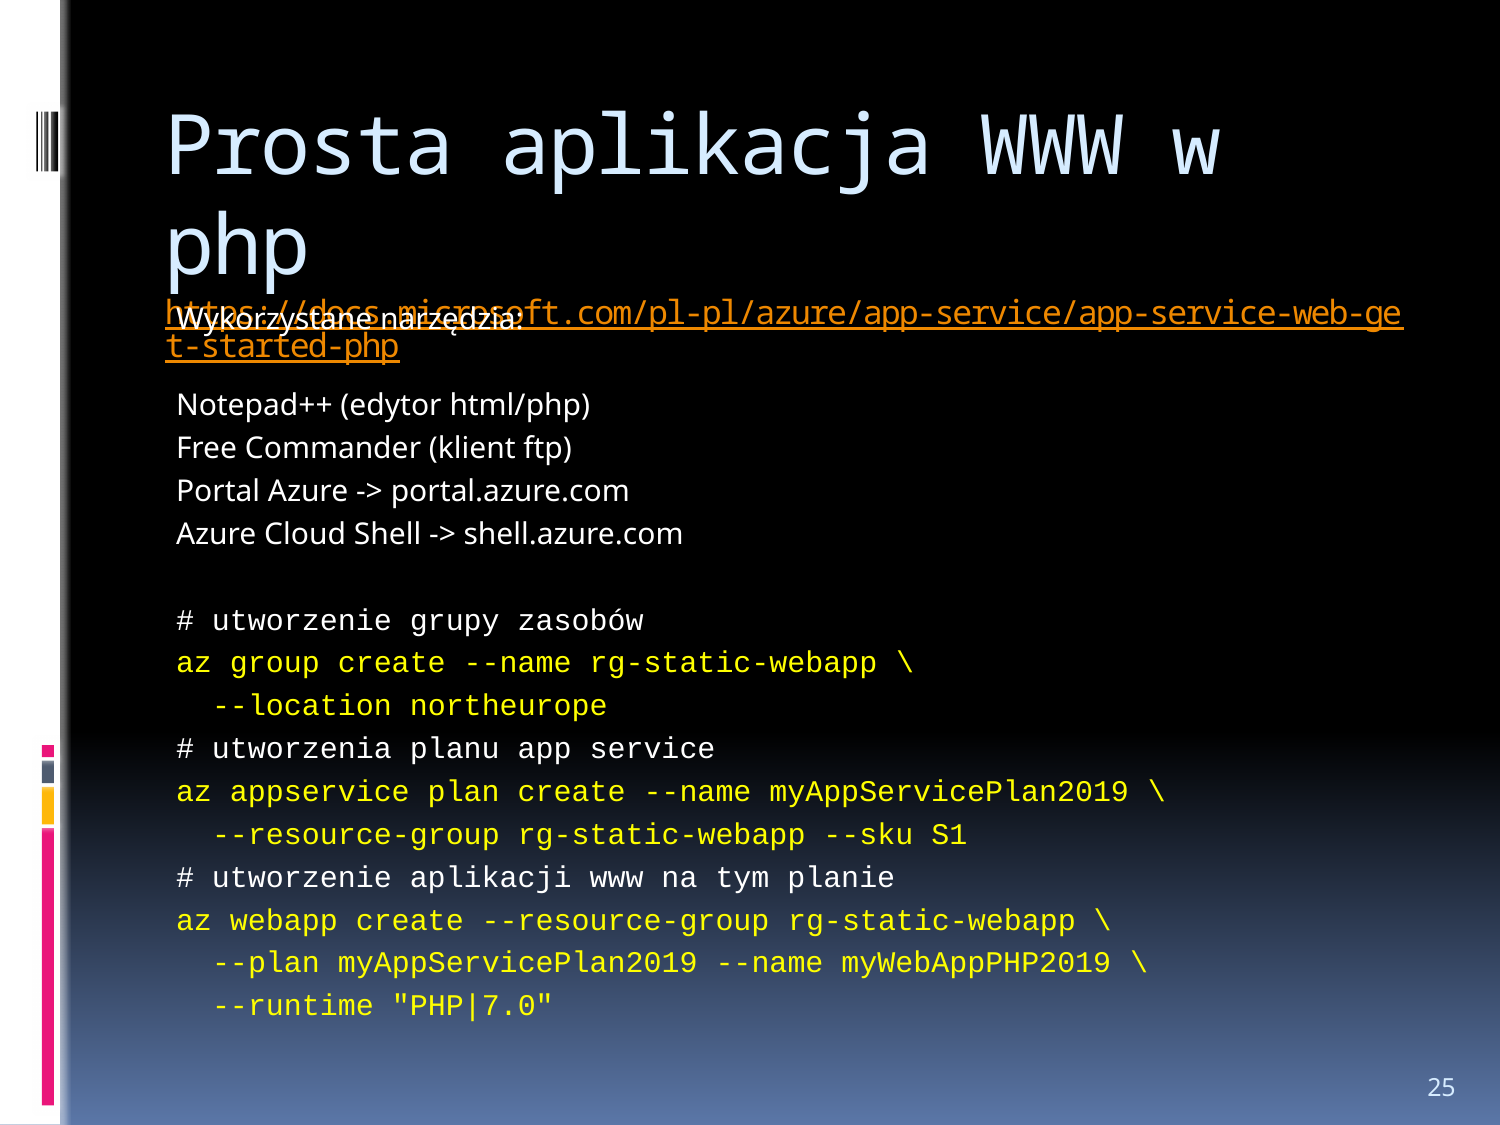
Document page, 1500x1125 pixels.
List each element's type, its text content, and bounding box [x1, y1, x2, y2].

list Wykorzystane narzędzia: Notepad++ (edytor html/php) Free Commander (klient ftp) Portal Azure -> portal.azure.com Azure Cloud Shell -> shell.azure.com # utworzenie grupy zasobów az group create --name rg-static-webapp \ --location northeurope # utworzenia planu app service az appservice plan create --name myAppServicePlan2019 \ --resource-group rg-static-webapp --sku S1 # utworzenie aplikacji www na tym planie az webapp create --resource-group rg-static-webapp \ --plan myAppServicePlan2019 --name myWebAppPHP2019 \ --runtime "PHP|7.0" [150, 292, 1425, 1043]
slide_number 25 [1412, 1052, 1488, 1113]
title Prosta aplikacja WWW w php https://docs.microsoft.com/pl-pl/azure/app-service/app-service-web-get-started-php [150, 83, 1425, 234]
